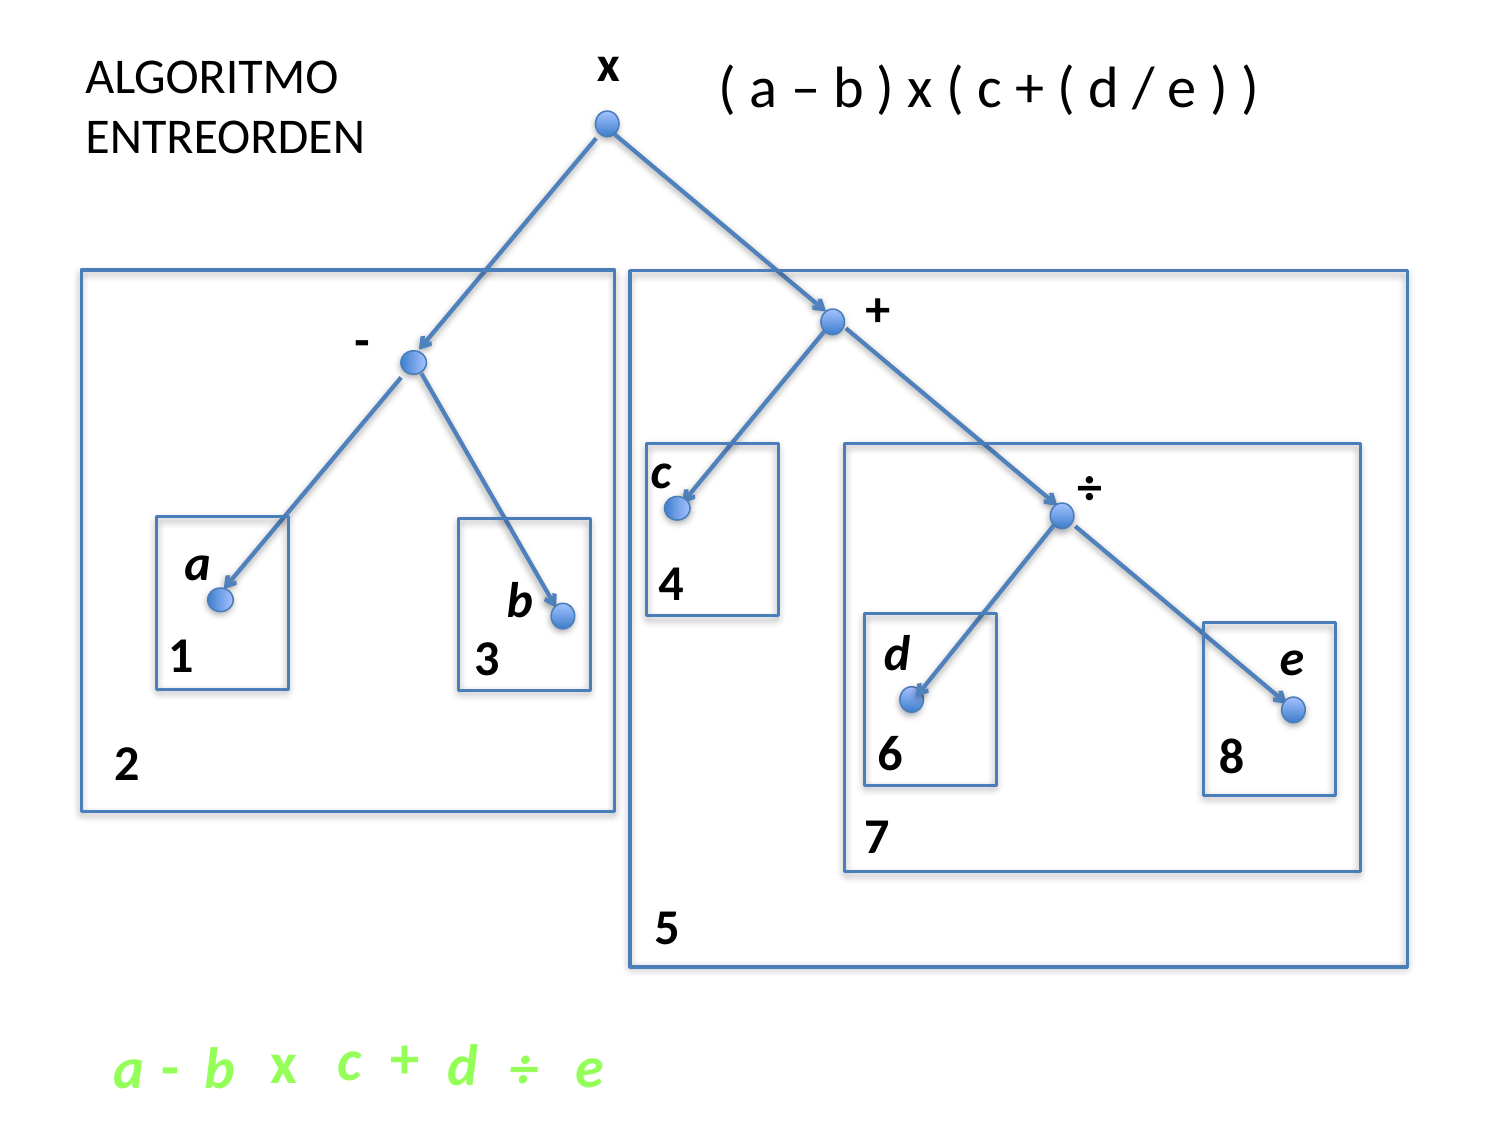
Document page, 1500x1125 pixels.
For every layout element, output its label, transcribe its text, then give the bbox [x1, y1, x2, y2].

text_box 8 [1203, 716, 1269, 792]
text_box 1 [153, 614, 218, 690]
text_box d [433, 1020, 498, 1105]
text_box ALGORITMO ENTREORDEN [70, 36, 492, 171]
text_box 4 [643, 543, 709, 618]
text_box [614, 133, 827, 312]
text_box e [560, 1021, 626, 1107]
text_box c [322, 1014, 388, 1100]
text_box - [146, 1021, 212, 1107]
text_box 6 [862, 712, 927, 788]
text_box x [255, 1017, 321, 1103]
text_box 3 [459, 618, 524, 694]
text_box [845, 327, 1058, 506]
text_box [421, 373, 557, 608]
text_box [915, 524, 1055, 698]
text_box [629, 270, 1408, 968]
text_box 2 [99, 722, 157, 798]
text_box [594, 110, 620, 138]
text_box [682, 330, 825, 504]
text_box 7 [849, 796, 914, 871]
text_box b [189, 1022, 255, 1108]
text_box + [375, 1012, 441, 1098]
text_box a [98, 1022, 164, 1108]
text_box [1075, 525, 1288, 704]
text_box ( a – b ) x ( c + ( d / e ) ) [704, 41, 1445, 126]
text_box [401, 154, 614, 333]
text_box 5 [639, 887, 705, 962]
text_box ÷ [494, 1022, 560, 1108]
text_box x [582, 24, 683, 100]
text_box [206, 394, 416, 573]
text_box [80, 269, 615, 812]
